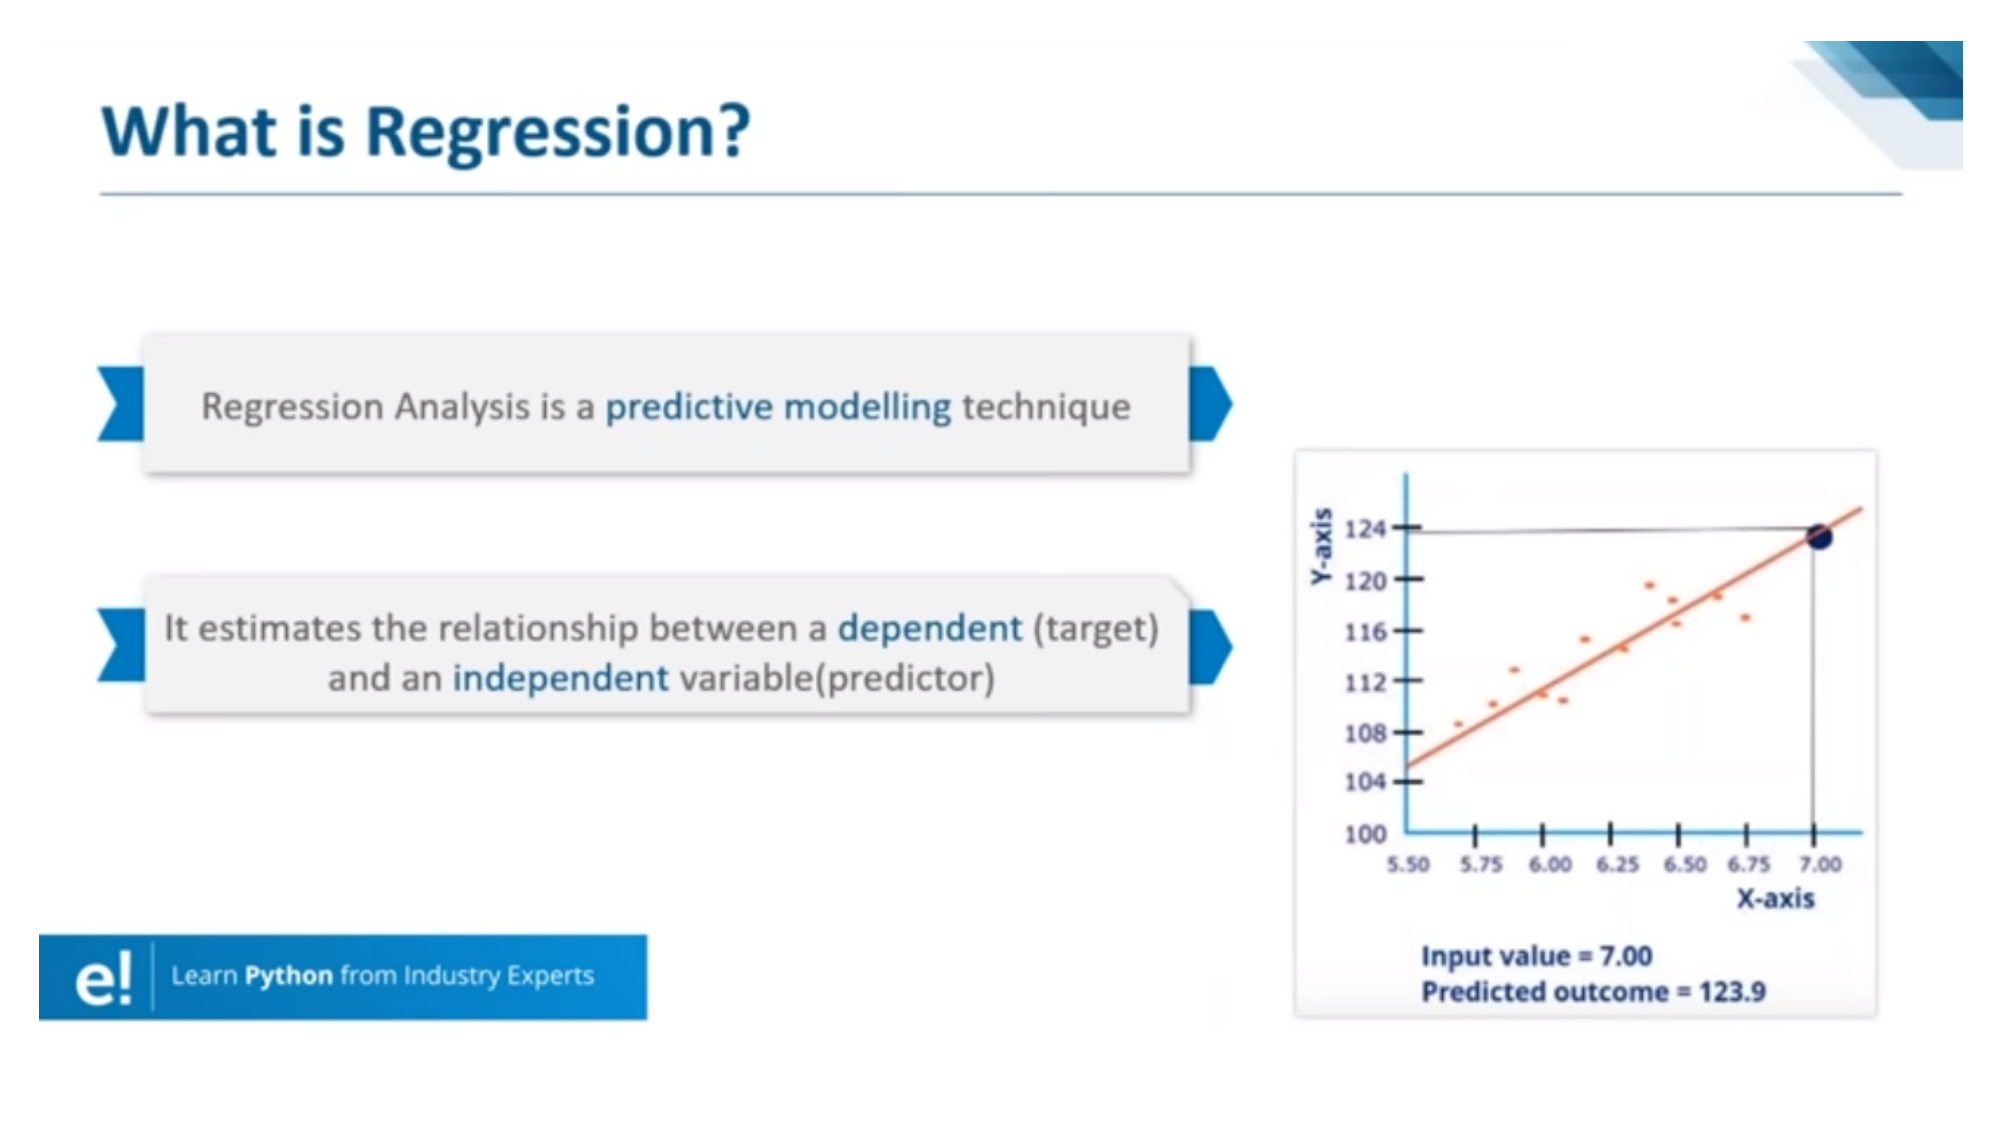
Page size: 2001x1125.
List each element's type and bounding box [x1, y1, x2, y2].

picture [39, 41, 1963, 1031]
